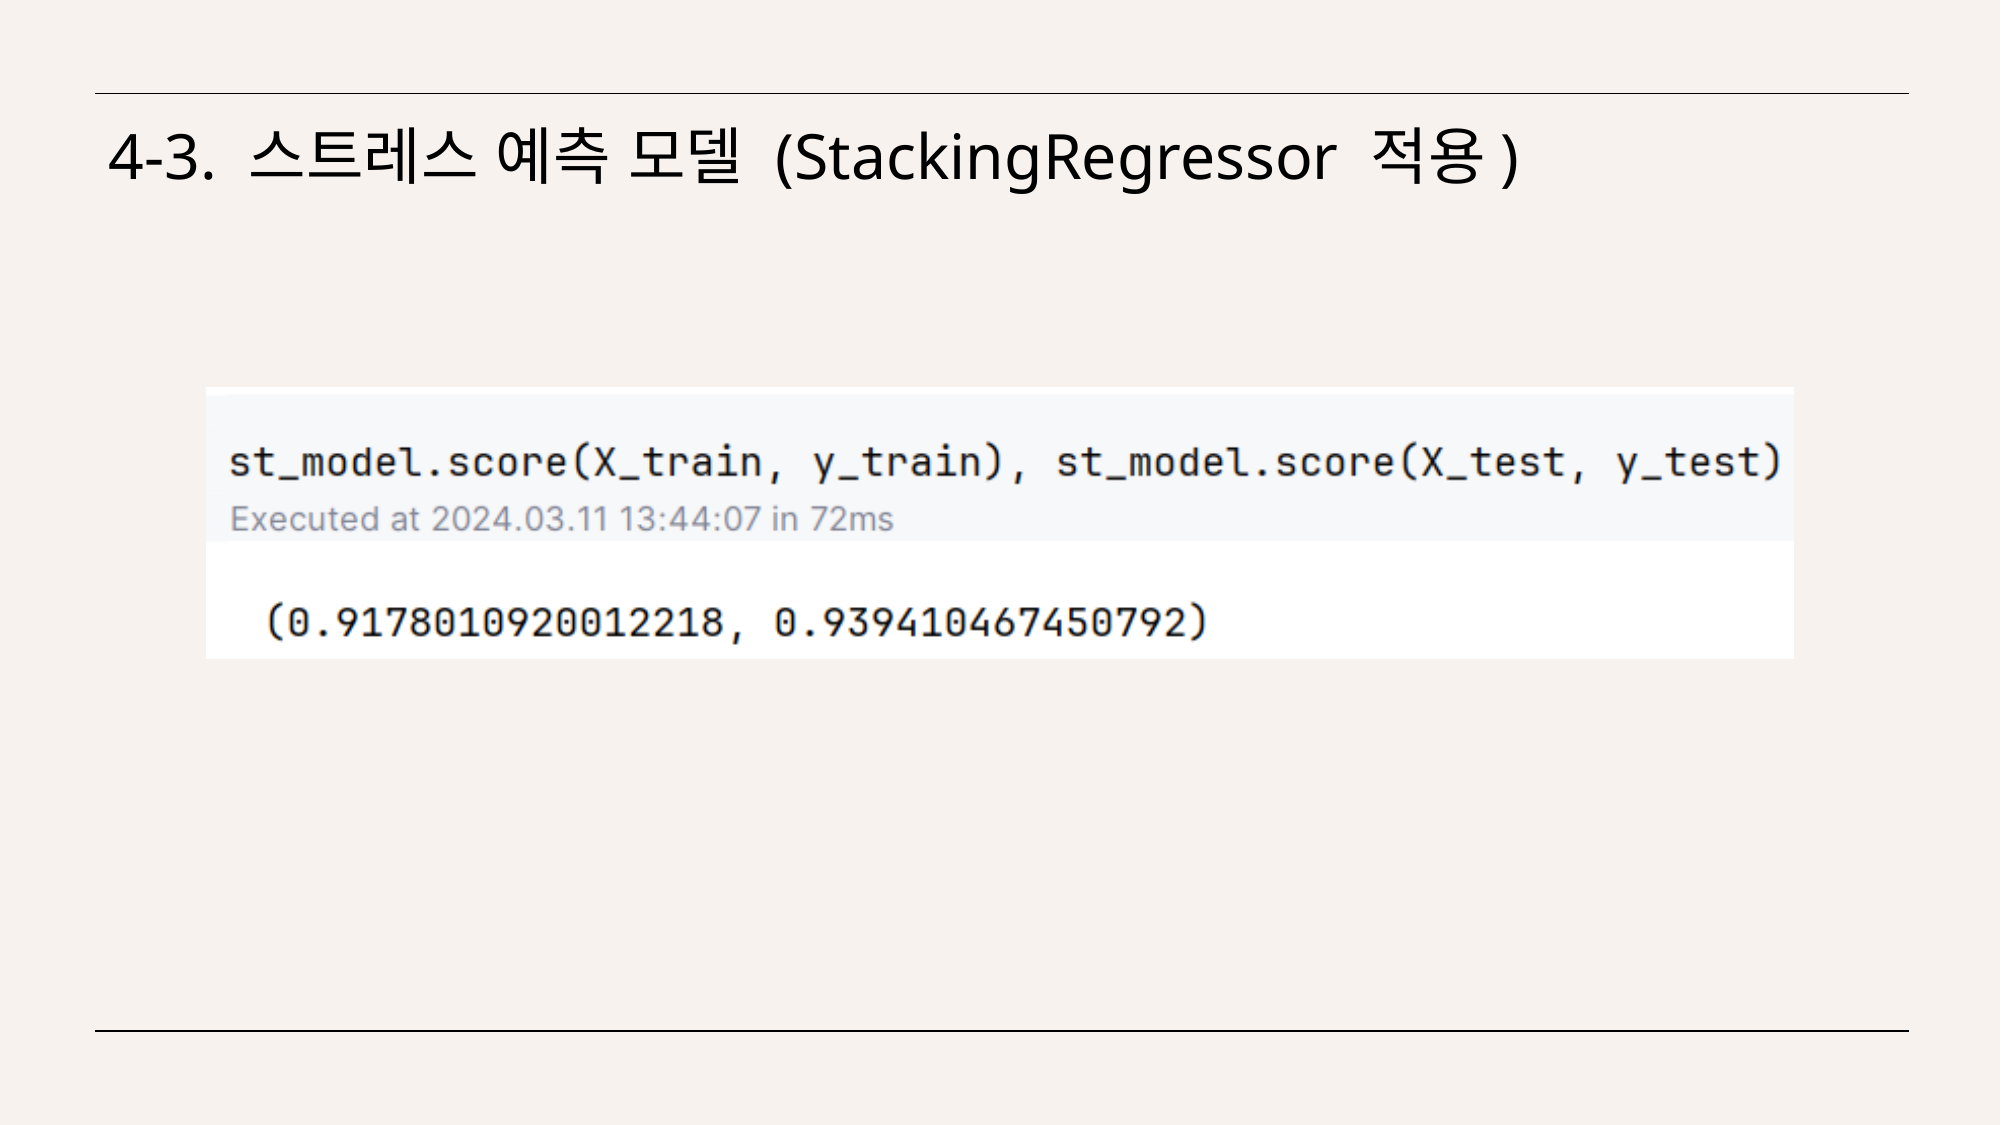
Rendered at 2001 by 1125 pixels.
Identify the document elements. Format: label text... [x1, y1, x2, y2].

title 4-3. 스트레스 예측 모델 (StackingRegressor 적용) [93, 117, 1907, 204]
picture [206, 387, 1794, 660]
